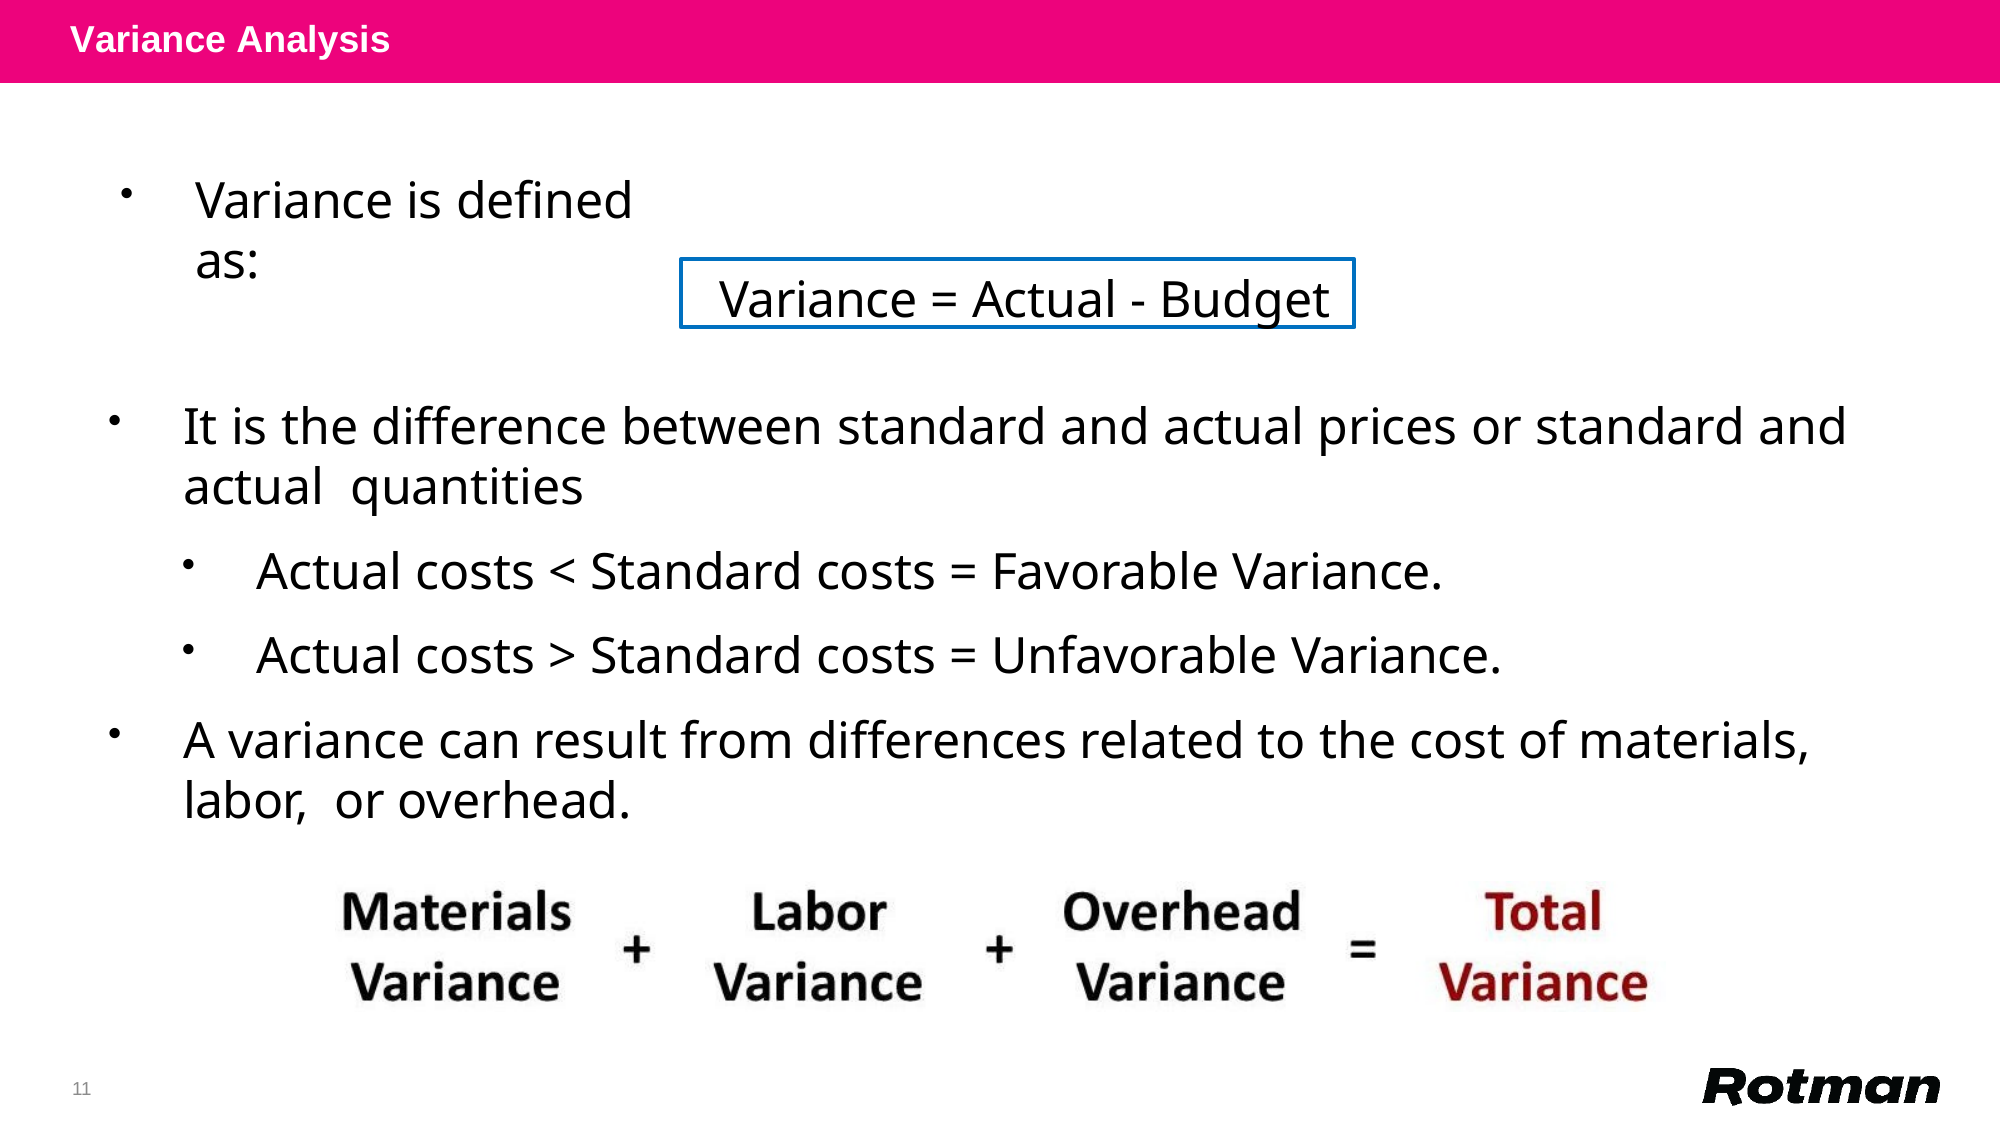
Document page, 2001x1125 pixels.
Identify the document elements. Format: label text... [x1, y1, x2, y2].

picture [1702, 1068, 1940, 1106]
text_box Variance = Actual - Budget [681, 259, 1355, 328]
picture [335, 881, 1666, 1012]
text_box Variance is defined as: [117, 166, 700, 289]
slide_number 11 [39, 761, 118, 1125]
text_box It is the difference between standard and actual prices or standard and actual quantities Actual costs < Standard costs = Favorable Variance. Actual costs > Standard costs = Unfavorable Variance. A variance can result from differences related to the cost of materials, labor, or overhead. [106, 392, 1894, 829]
subtitle Variance Analysis [55, 0, 1630, 79]
